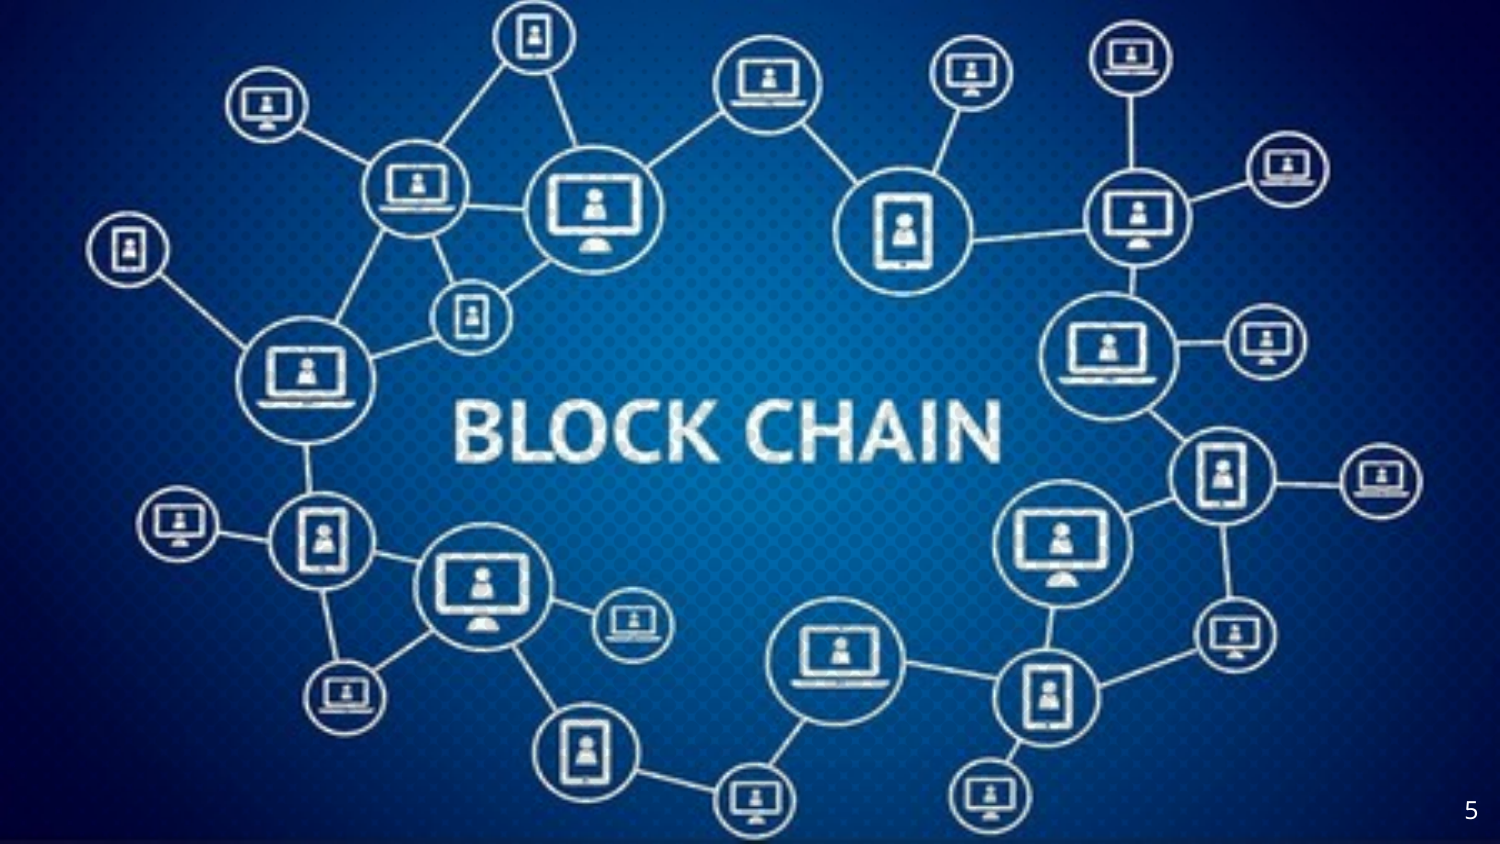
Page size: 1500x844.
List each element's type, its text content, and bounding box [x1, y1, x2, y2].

picture [0, 0, 1500, 844]
slide_number ‹#› [1403, 779, 1494, 844]
